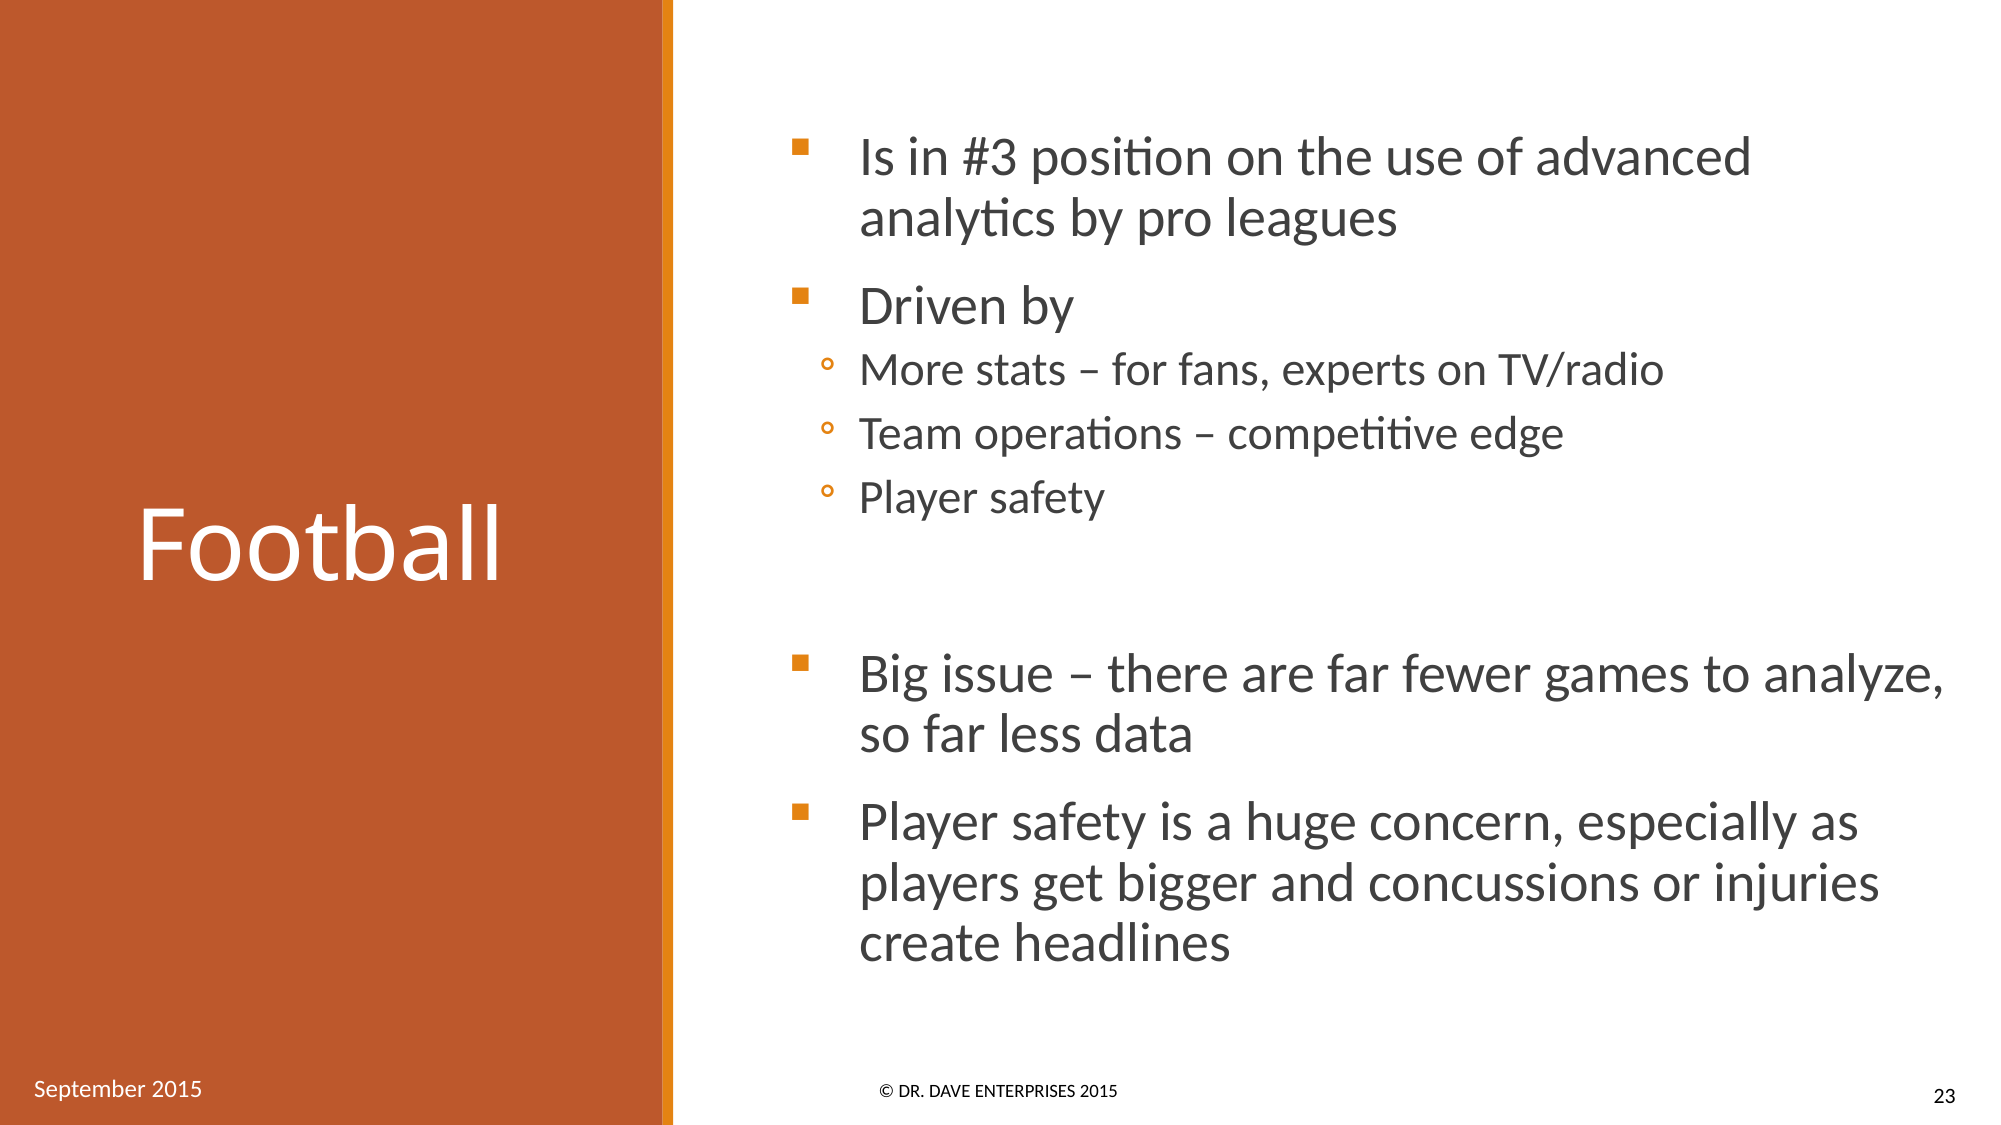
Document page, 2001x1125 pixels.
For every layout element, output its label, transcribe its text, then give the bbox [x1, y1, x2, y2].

footer © Dr. Dave Enterprises 2015 [604, 1059, 1396, 1120]
title Football [119, 233, 645, 609]
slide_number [19, 1065, 425, 1125]
slide_number 23 [1755, 1065, 1971, 1125]
list Is in #3 position on the use of advanced analytics by pro leagues Driven by More stats – for fans, experts on TV/radio Team operations – competitive edge Player safety Big issue – there are far fewer games to analyze, so far less data Player safety is a huge concern, especially as players get bigger and concussions or injuries create headlines [787, 120, 1948, 983]
